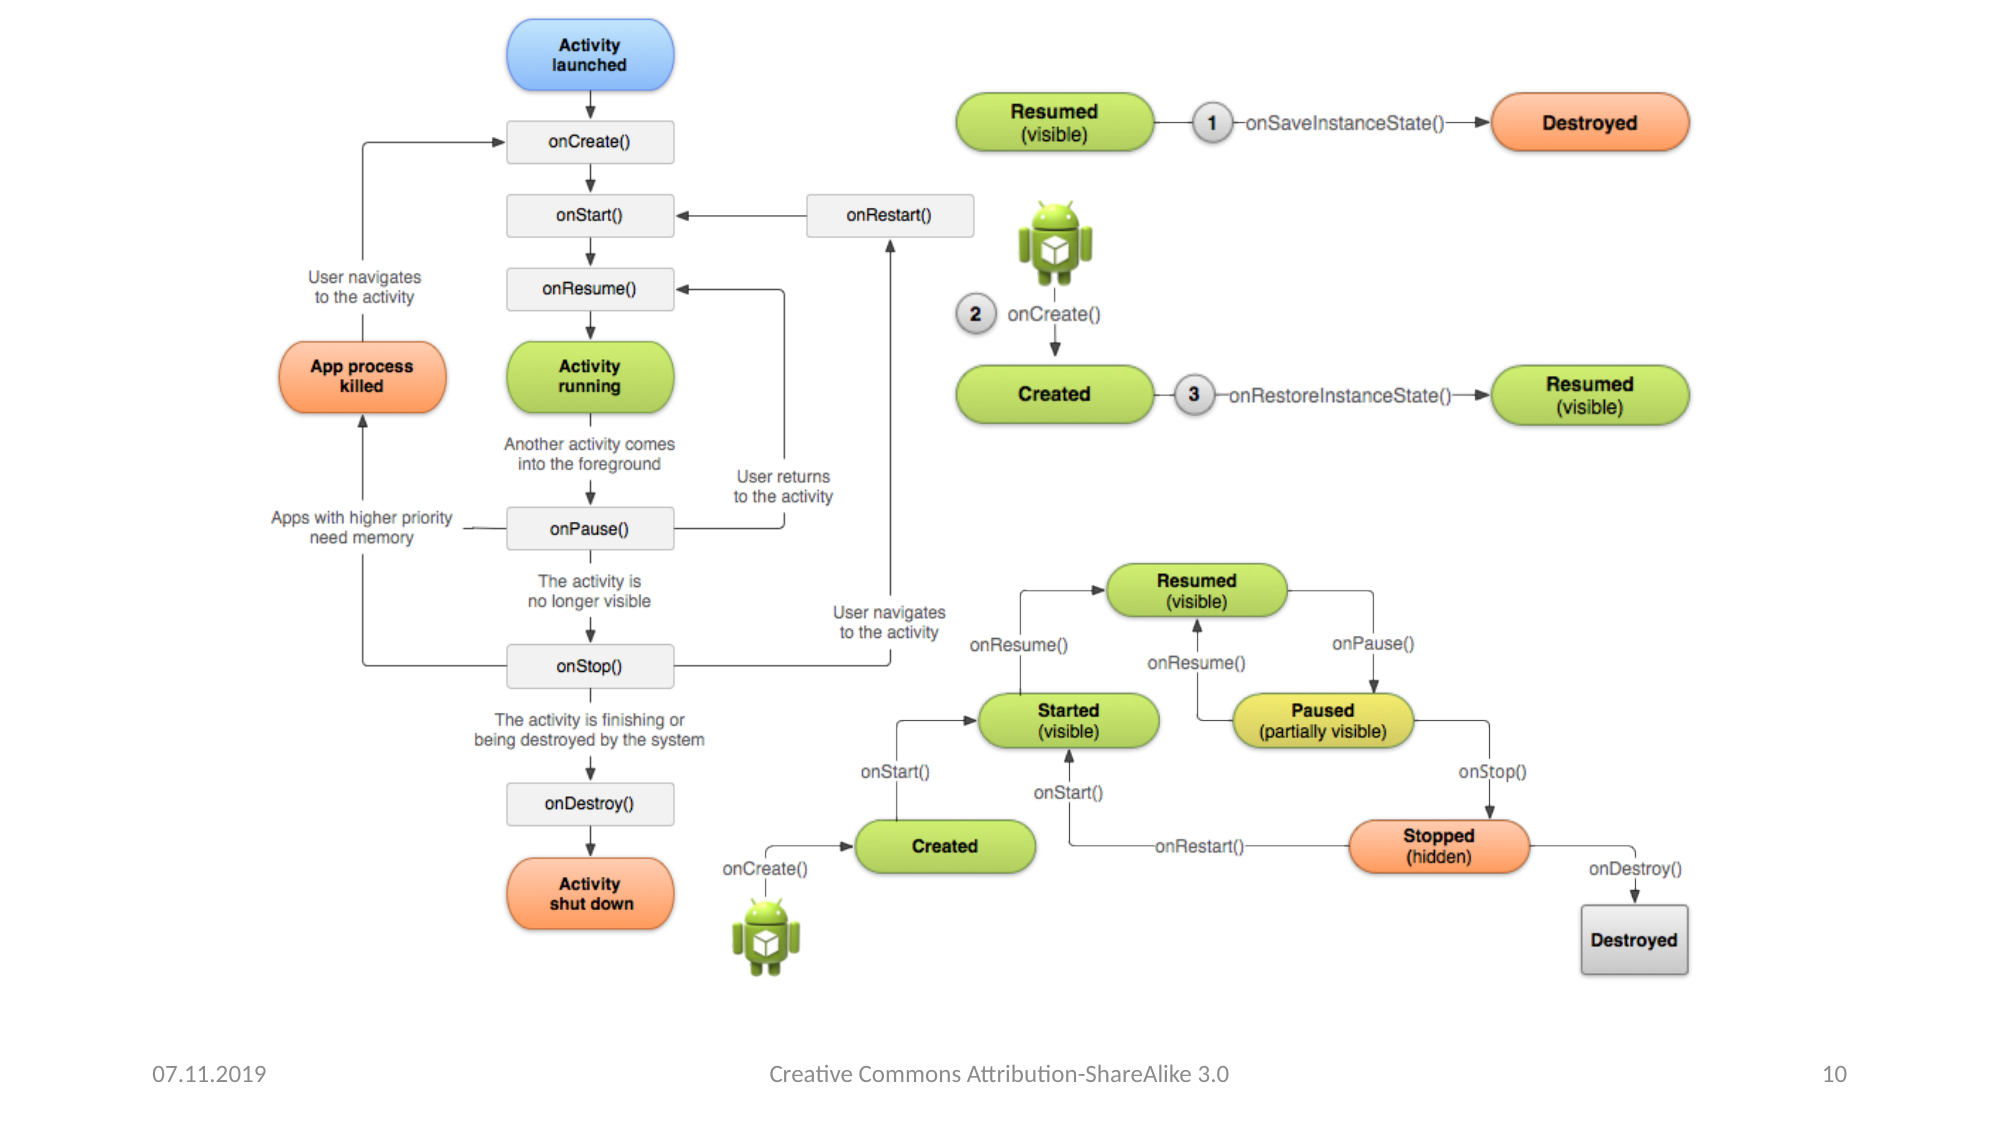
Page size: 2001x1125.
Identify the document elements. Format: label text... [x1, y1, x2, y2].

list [249, 0, 990, 951]
picture [716, 550, 1702, 990]
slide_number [137, 1042, 588, 1103]
picture [940, 78, 1705, 442]
slide_number 10 [1412, 1042, 1863, 1103]
footer Creative Commons Attribution-ShareAlike 3.0 [662, 1042, 1338, 1103]
